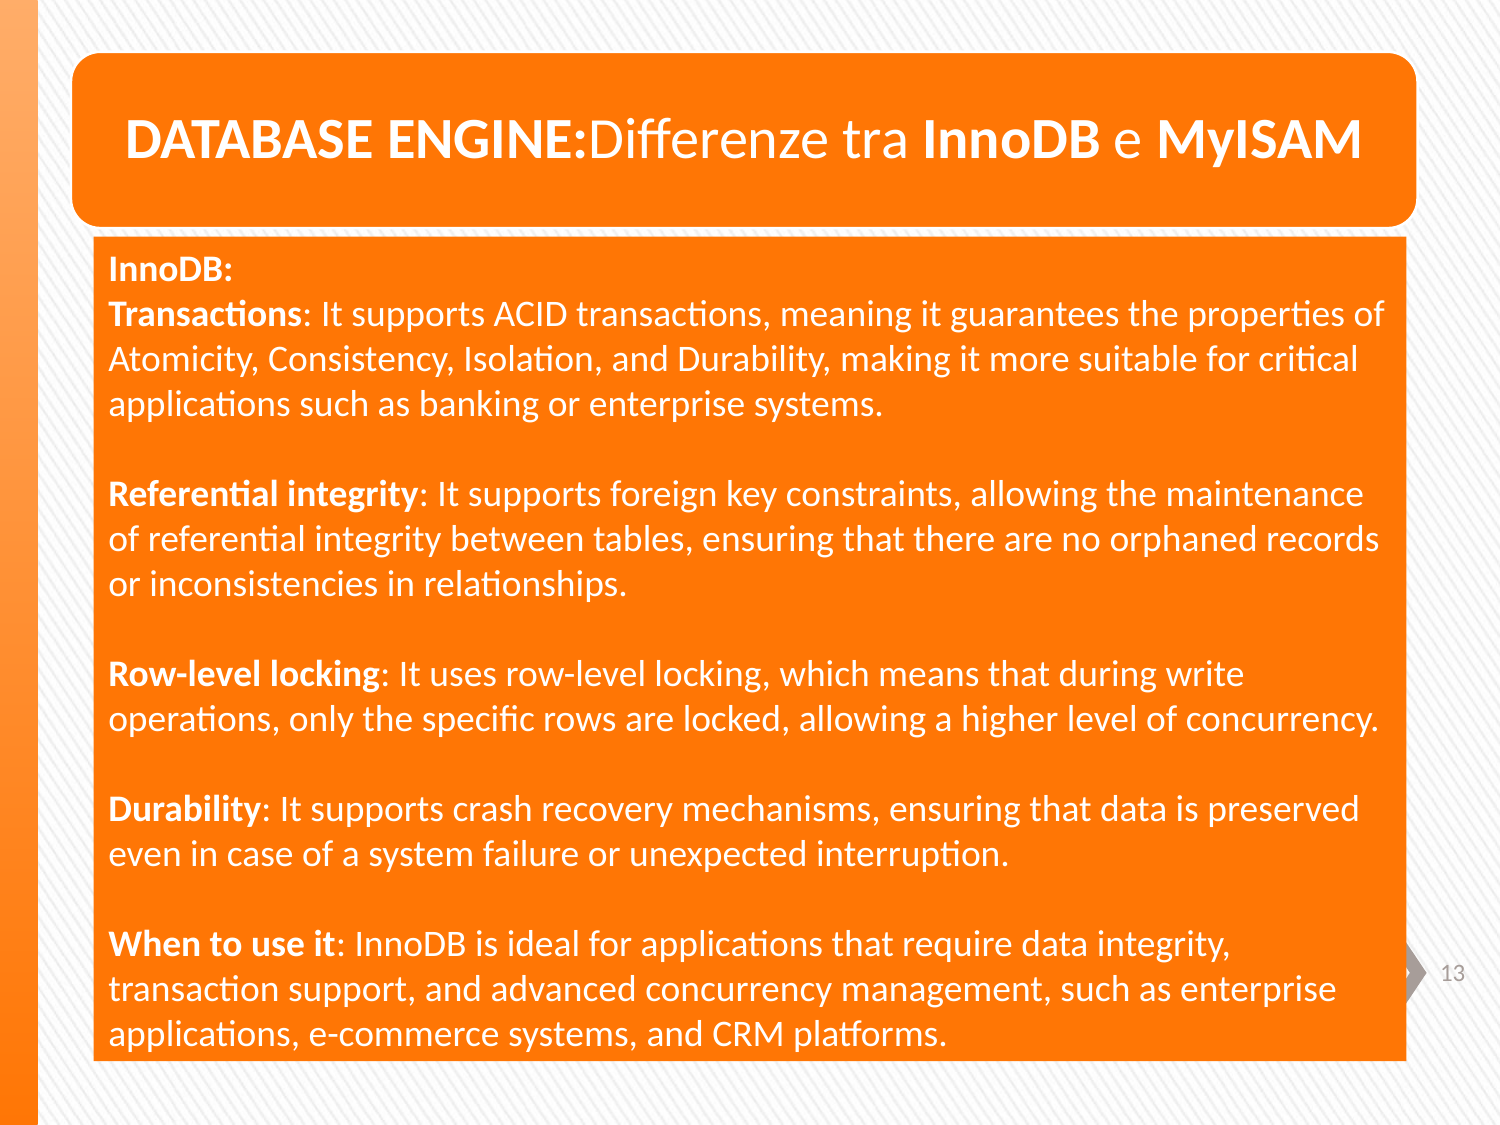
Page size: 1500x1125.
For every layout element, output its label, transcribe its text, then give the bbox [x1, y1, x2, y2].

picture [37, 0, 1500, 1125]
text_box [70, 51, 1418, 229]
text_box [466, 609, 1217, 853]
slide_number 13 [1425, 941, 1488, 1002]
slide_number 32 [0, 281, 37, 285]
text_box InnoDB: Transactions: It supports ACID transactions, meaning it guarantees the properties of Atomicity, Consistency, Isolation, and Durability, making it more suitable for critical applications such as banking or enterprise systems. Referential integrity: It supports foreign key constraints, allowing the maintenance of referential integrity between tables, ensuring that there are no orphaned records or inconsistencies in relationships. Row-level locking: It uses row-level locking, which means that during write operations, only the specific rows are locked, allowing a higher level of concurrency. Durability: It supports crash recovery mechanisms, ensuring that data is preserved even in case of a system failure or unexpected interruption. When to use it: InnoDB is ideal for applications that require data integrity, transaction support, and advanced concurrency management, such as enterprise applications, e-commerce systems, and CRM platforms. [93, 240, 1407, 1062]
